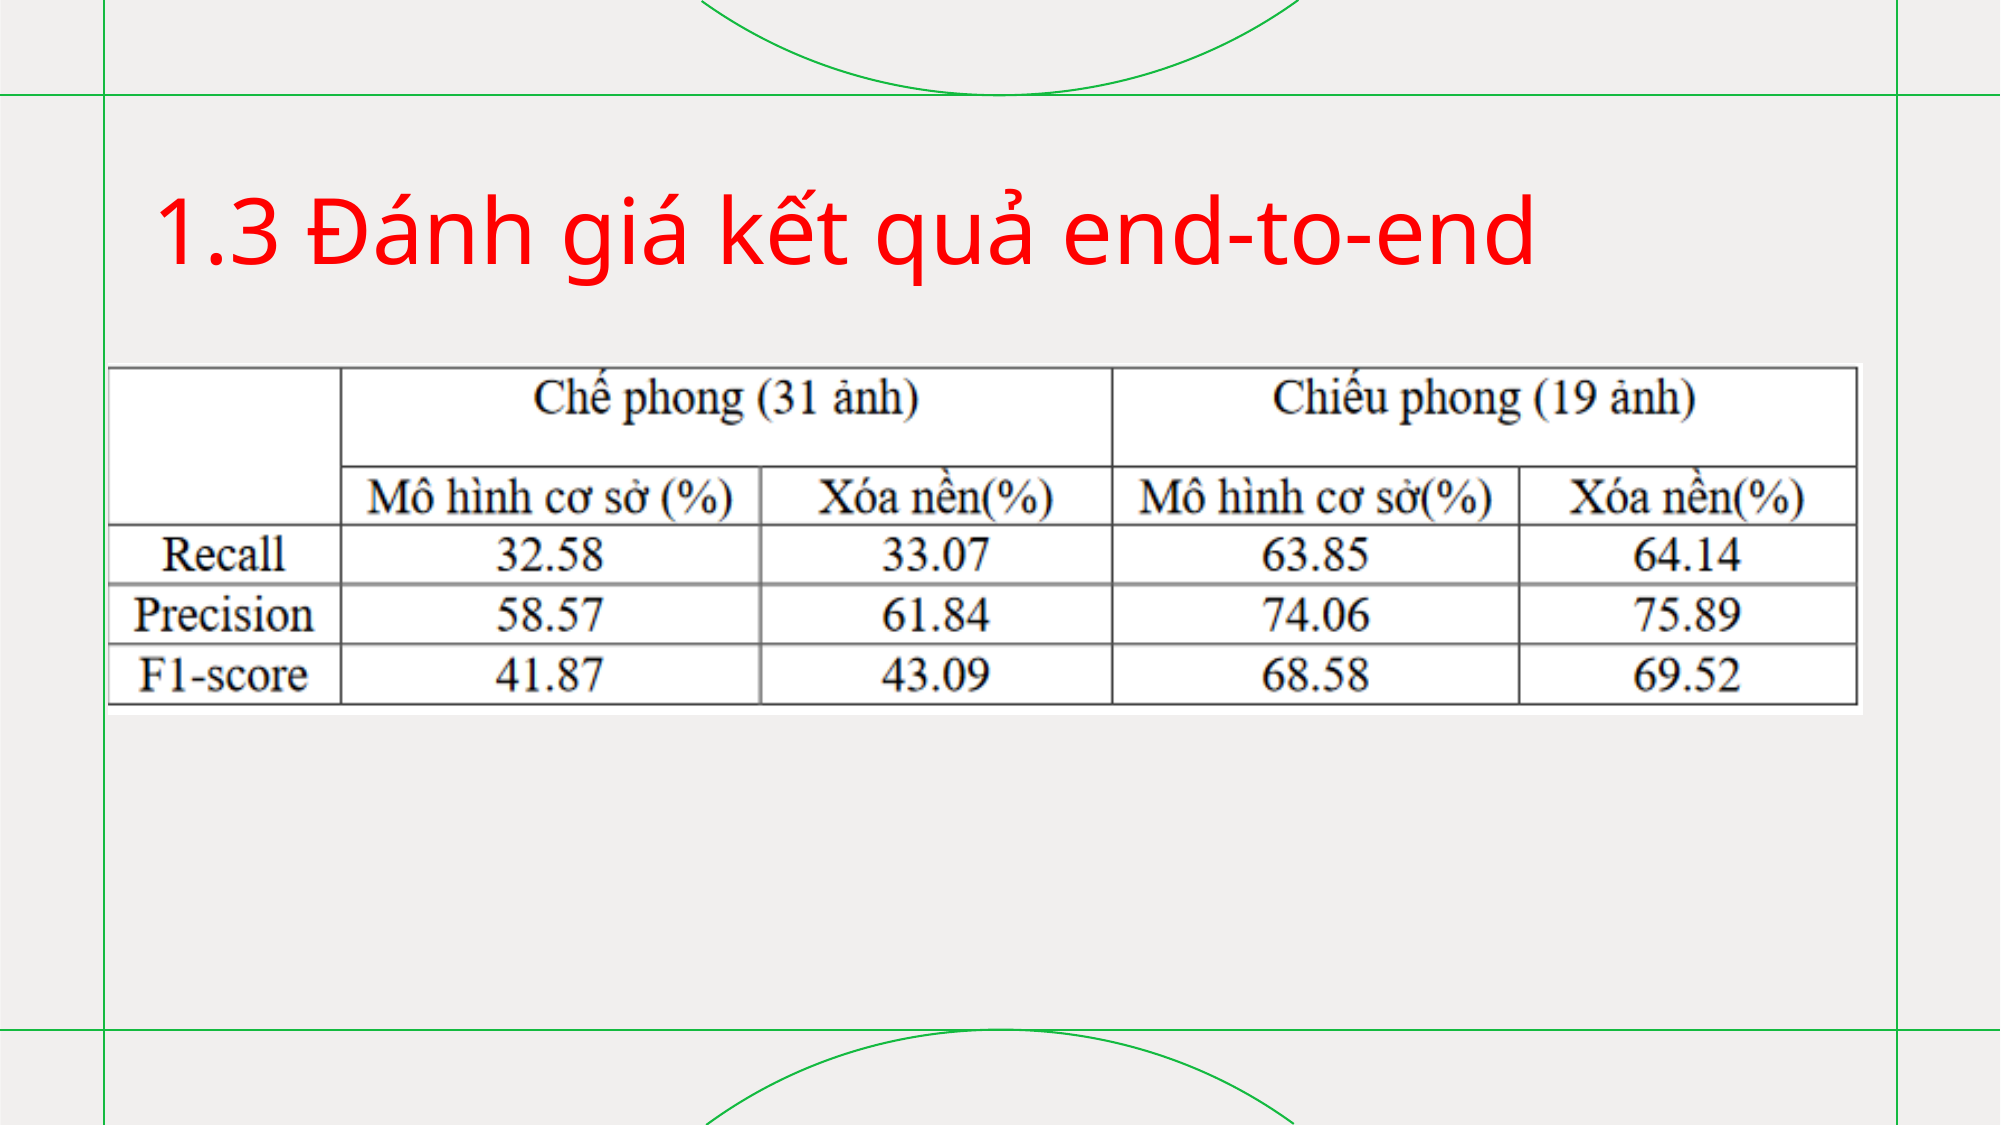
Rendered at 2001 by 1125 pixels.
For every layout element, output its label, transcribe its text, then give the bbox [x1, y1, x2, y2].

picture [108, 363, 1863, 715]
title 1.3 Đánh giá kết quả end-to-end [137, 119, 1863, 337]
